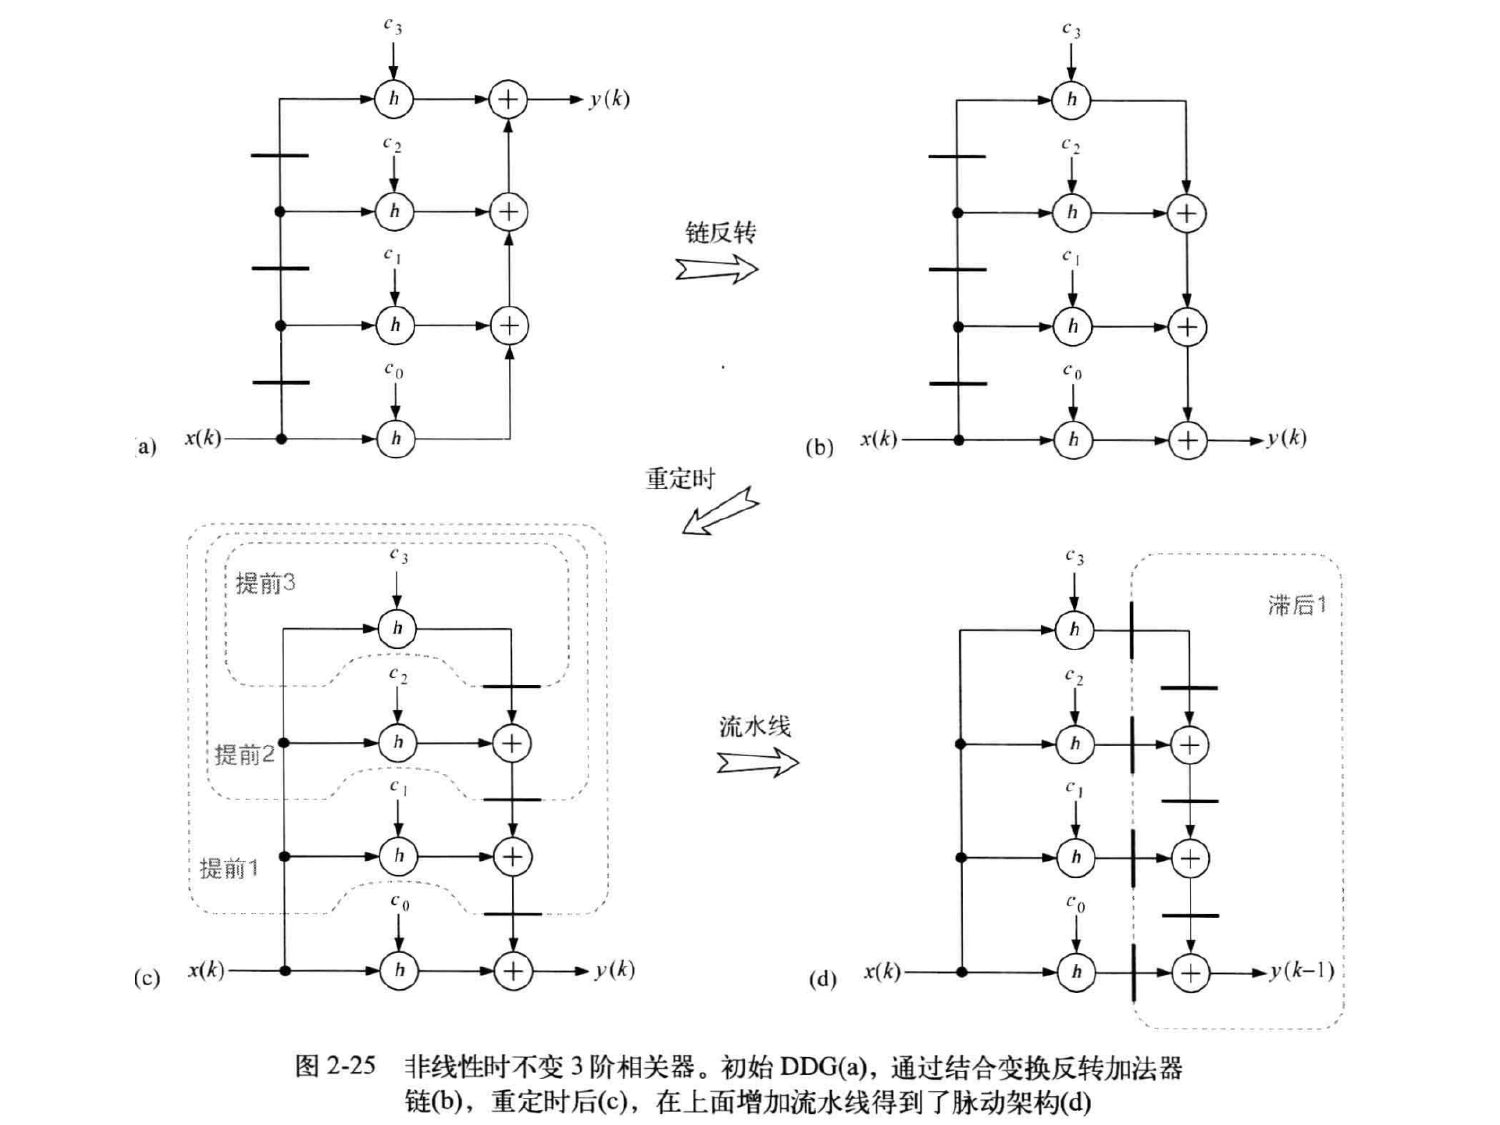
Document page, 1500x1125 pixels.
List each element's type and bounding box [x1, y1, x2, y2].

picture [134, 0, 1366, 1125]
